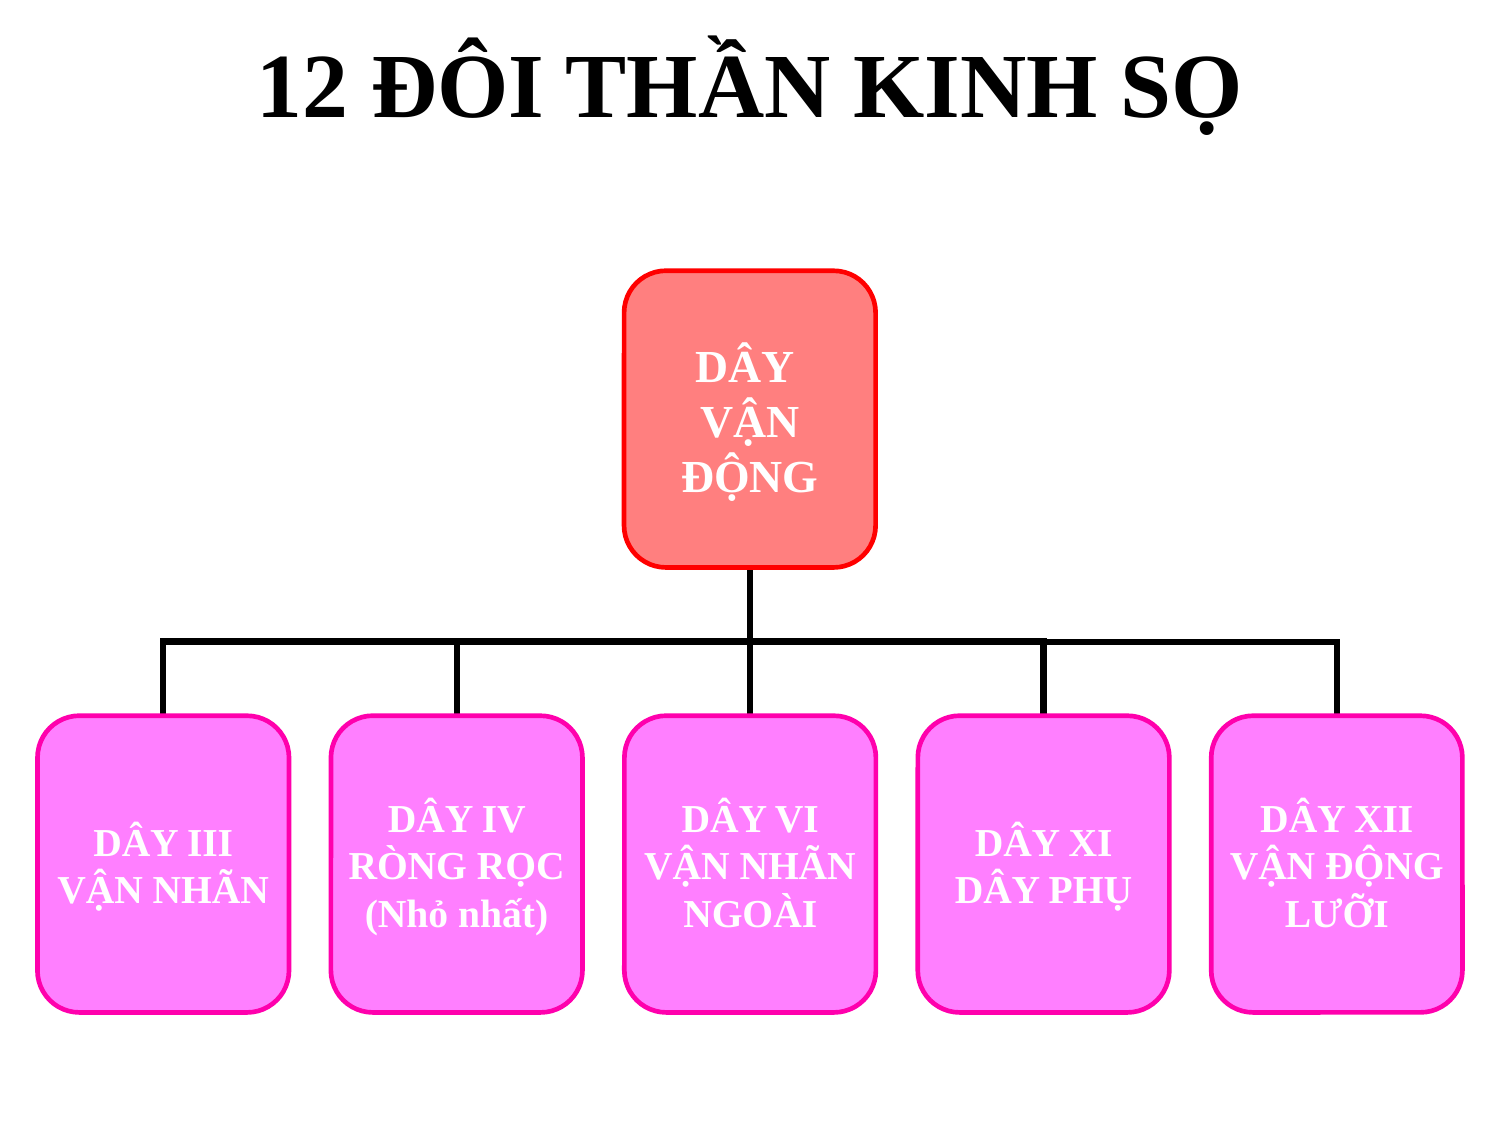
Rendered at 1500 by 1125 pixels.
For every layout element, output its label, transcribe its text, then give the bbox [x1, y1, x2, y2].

title 12 ĐÔI THẦN KINH SỌ [75, 0, 1425, 175]
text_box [37, 270, 1463, 1013]
